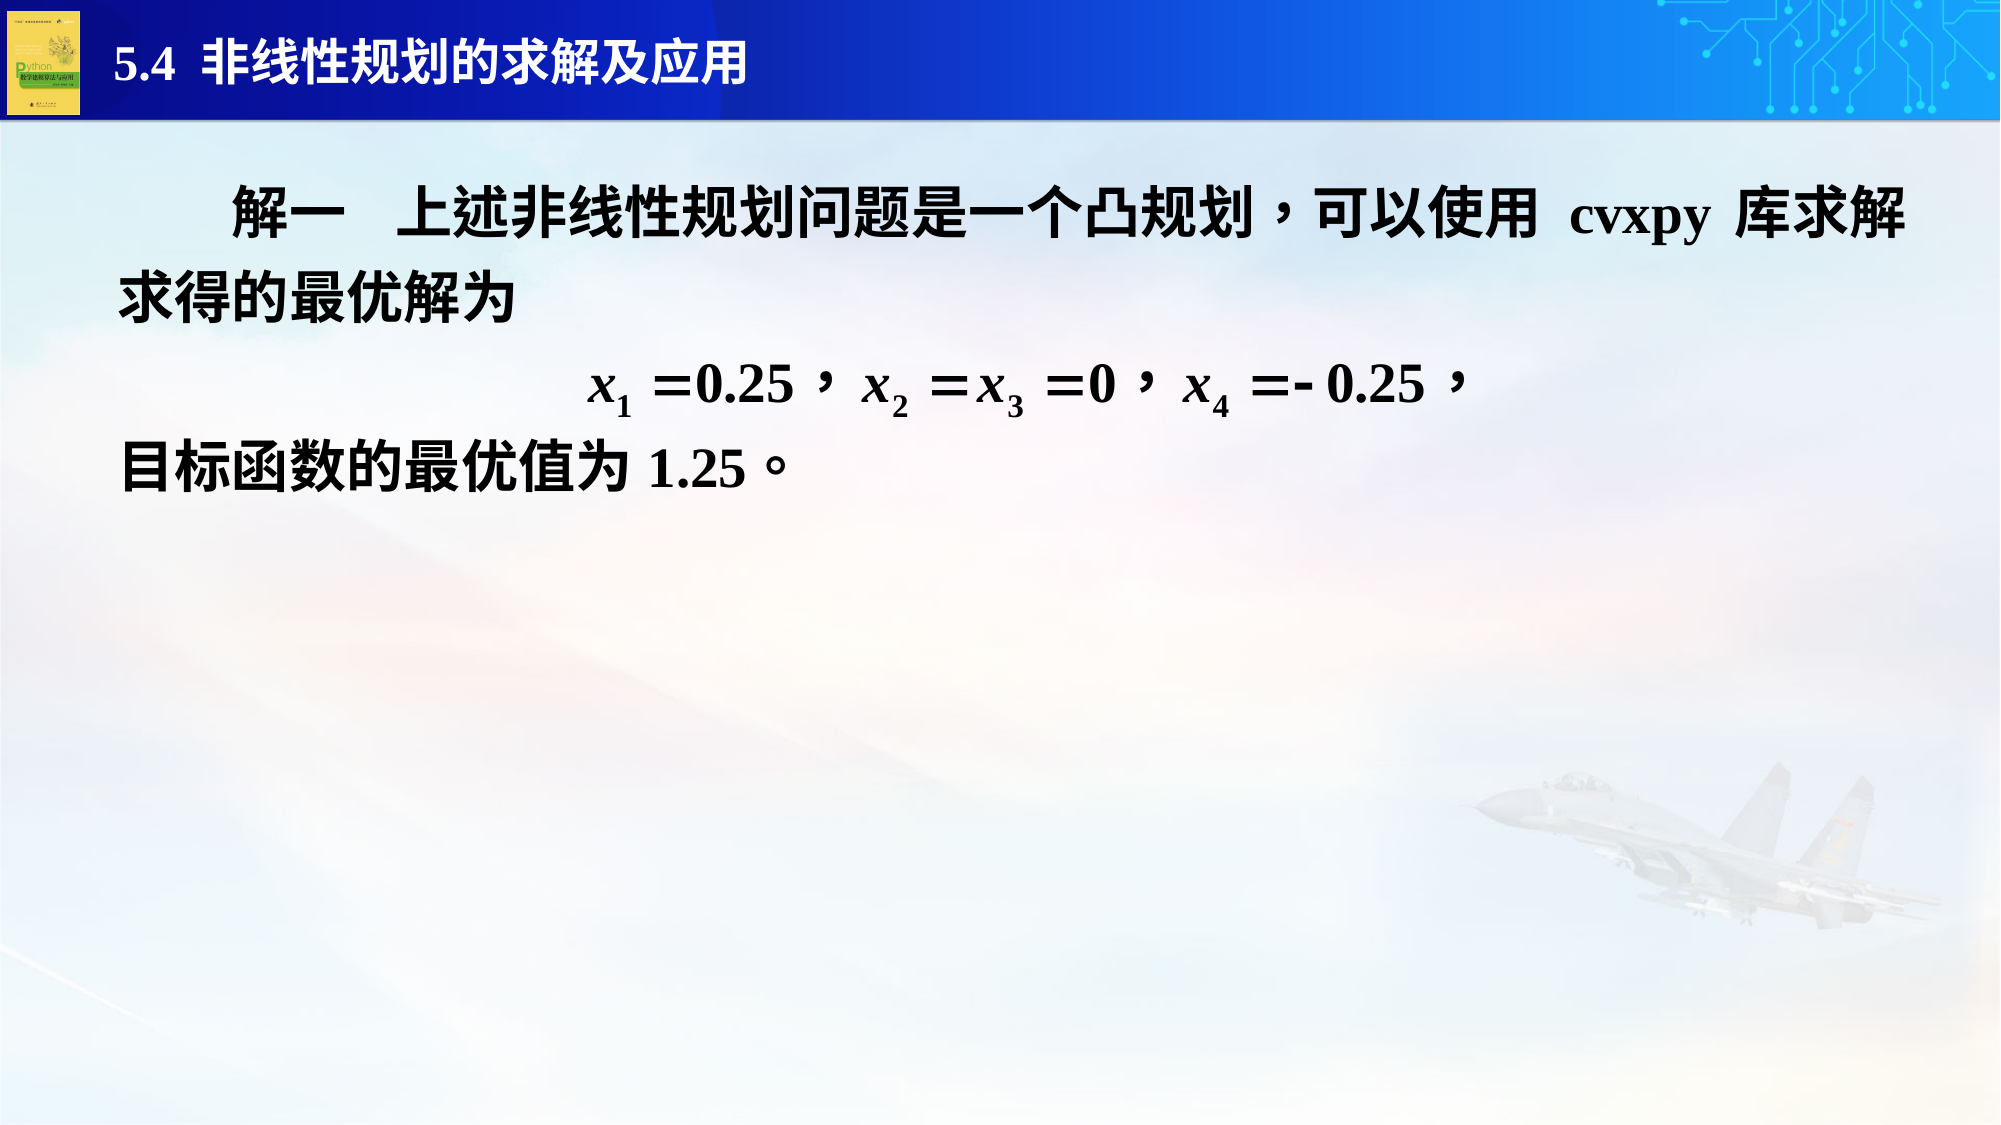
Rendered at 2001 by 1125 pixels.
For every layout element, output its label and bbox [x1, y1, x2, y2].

picture [0, 0, 2000, 1125]
text_box [117, 171, 1907, 1053]
